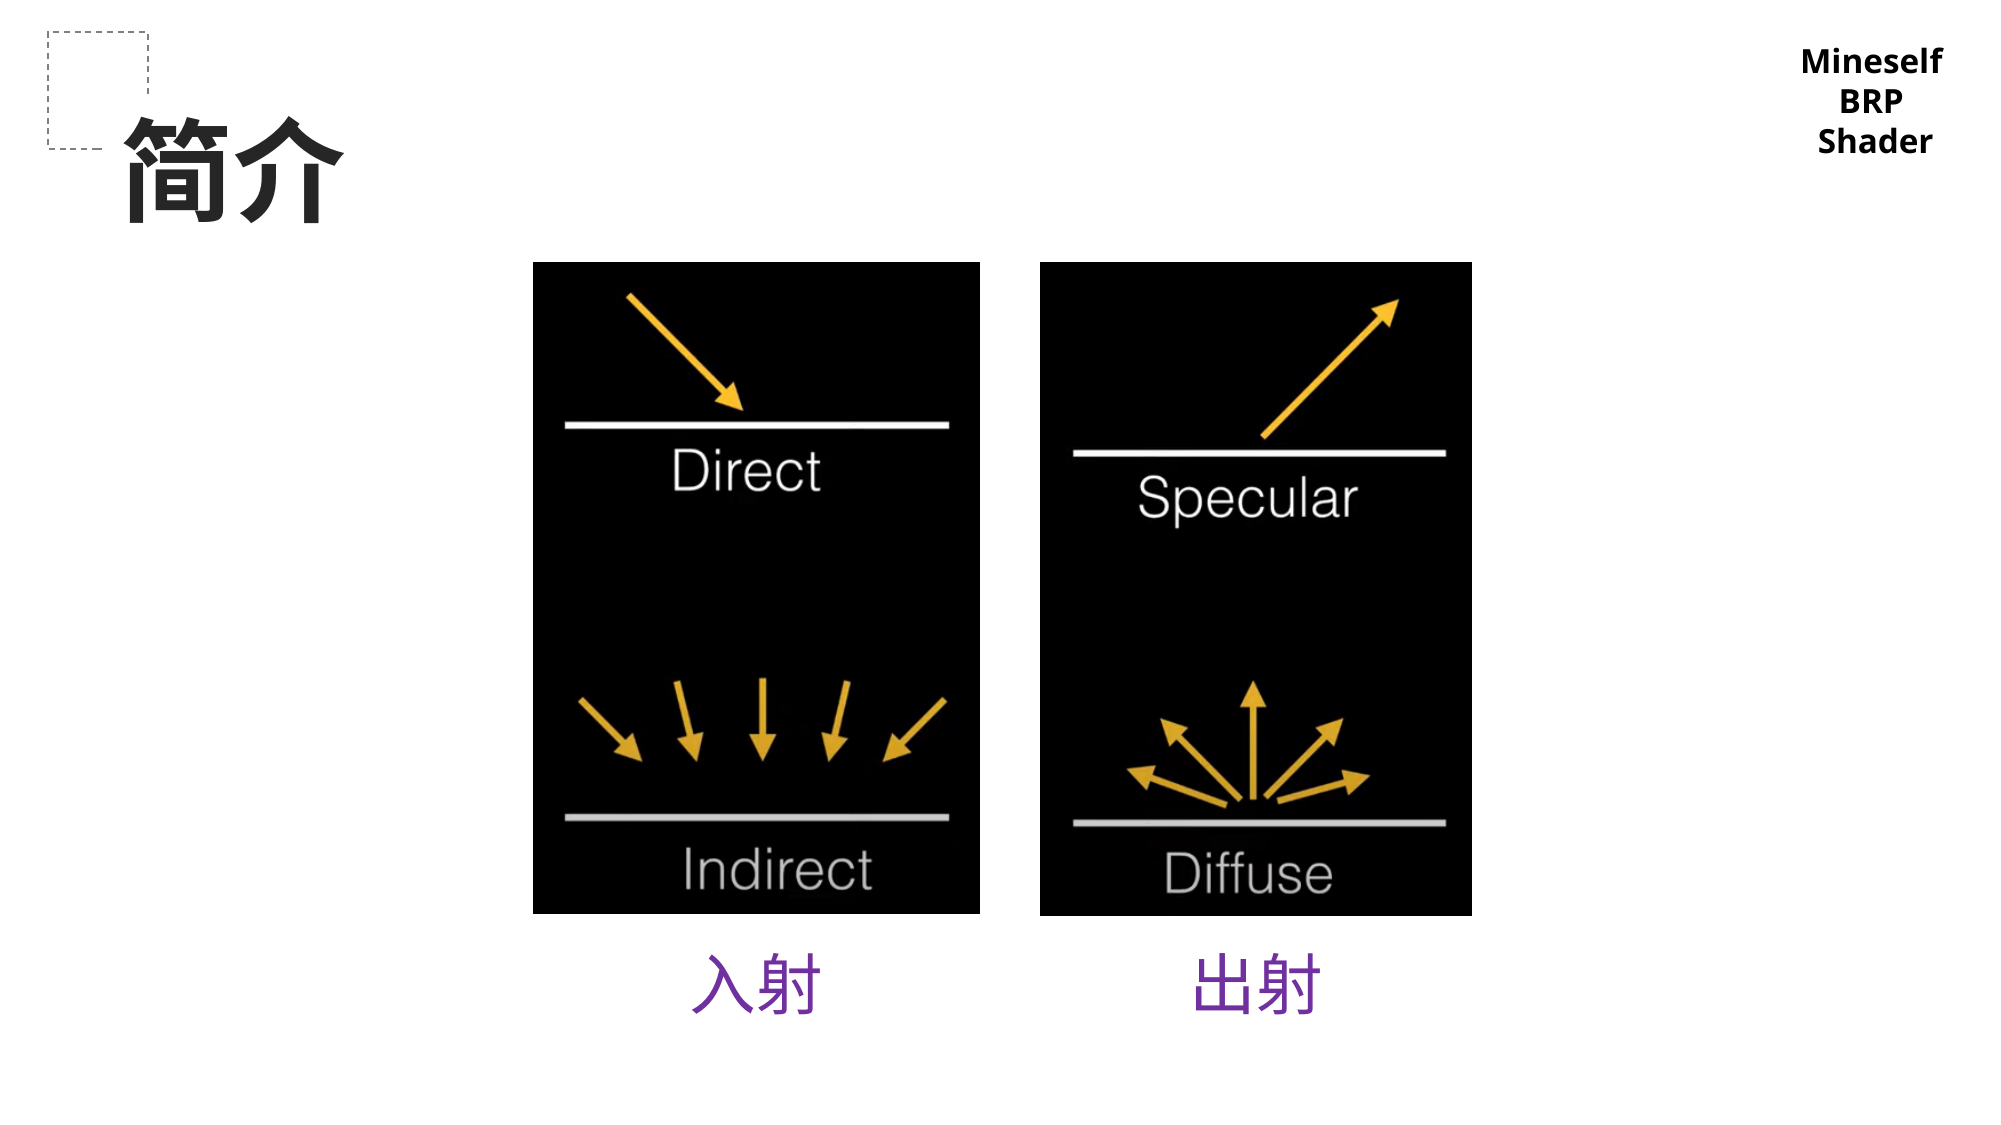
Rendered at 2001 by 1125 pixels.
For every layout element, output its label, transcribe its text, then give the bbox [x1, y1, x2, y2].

text_box 入射 [635, 942, 878, 1023]
text_box [47, 31, 149, 150]
text_box Mineself BRP Shader [1788, 40, 1964, 160]
text_box 简介 [120, 101, 1018, 237]
text_box [103, 96, 196, 173]
text_box 出射 [1135, 942, 1378, 1023]
picture [1040, 262, 1472, 916]
picture [533, 262, 980, 915]
